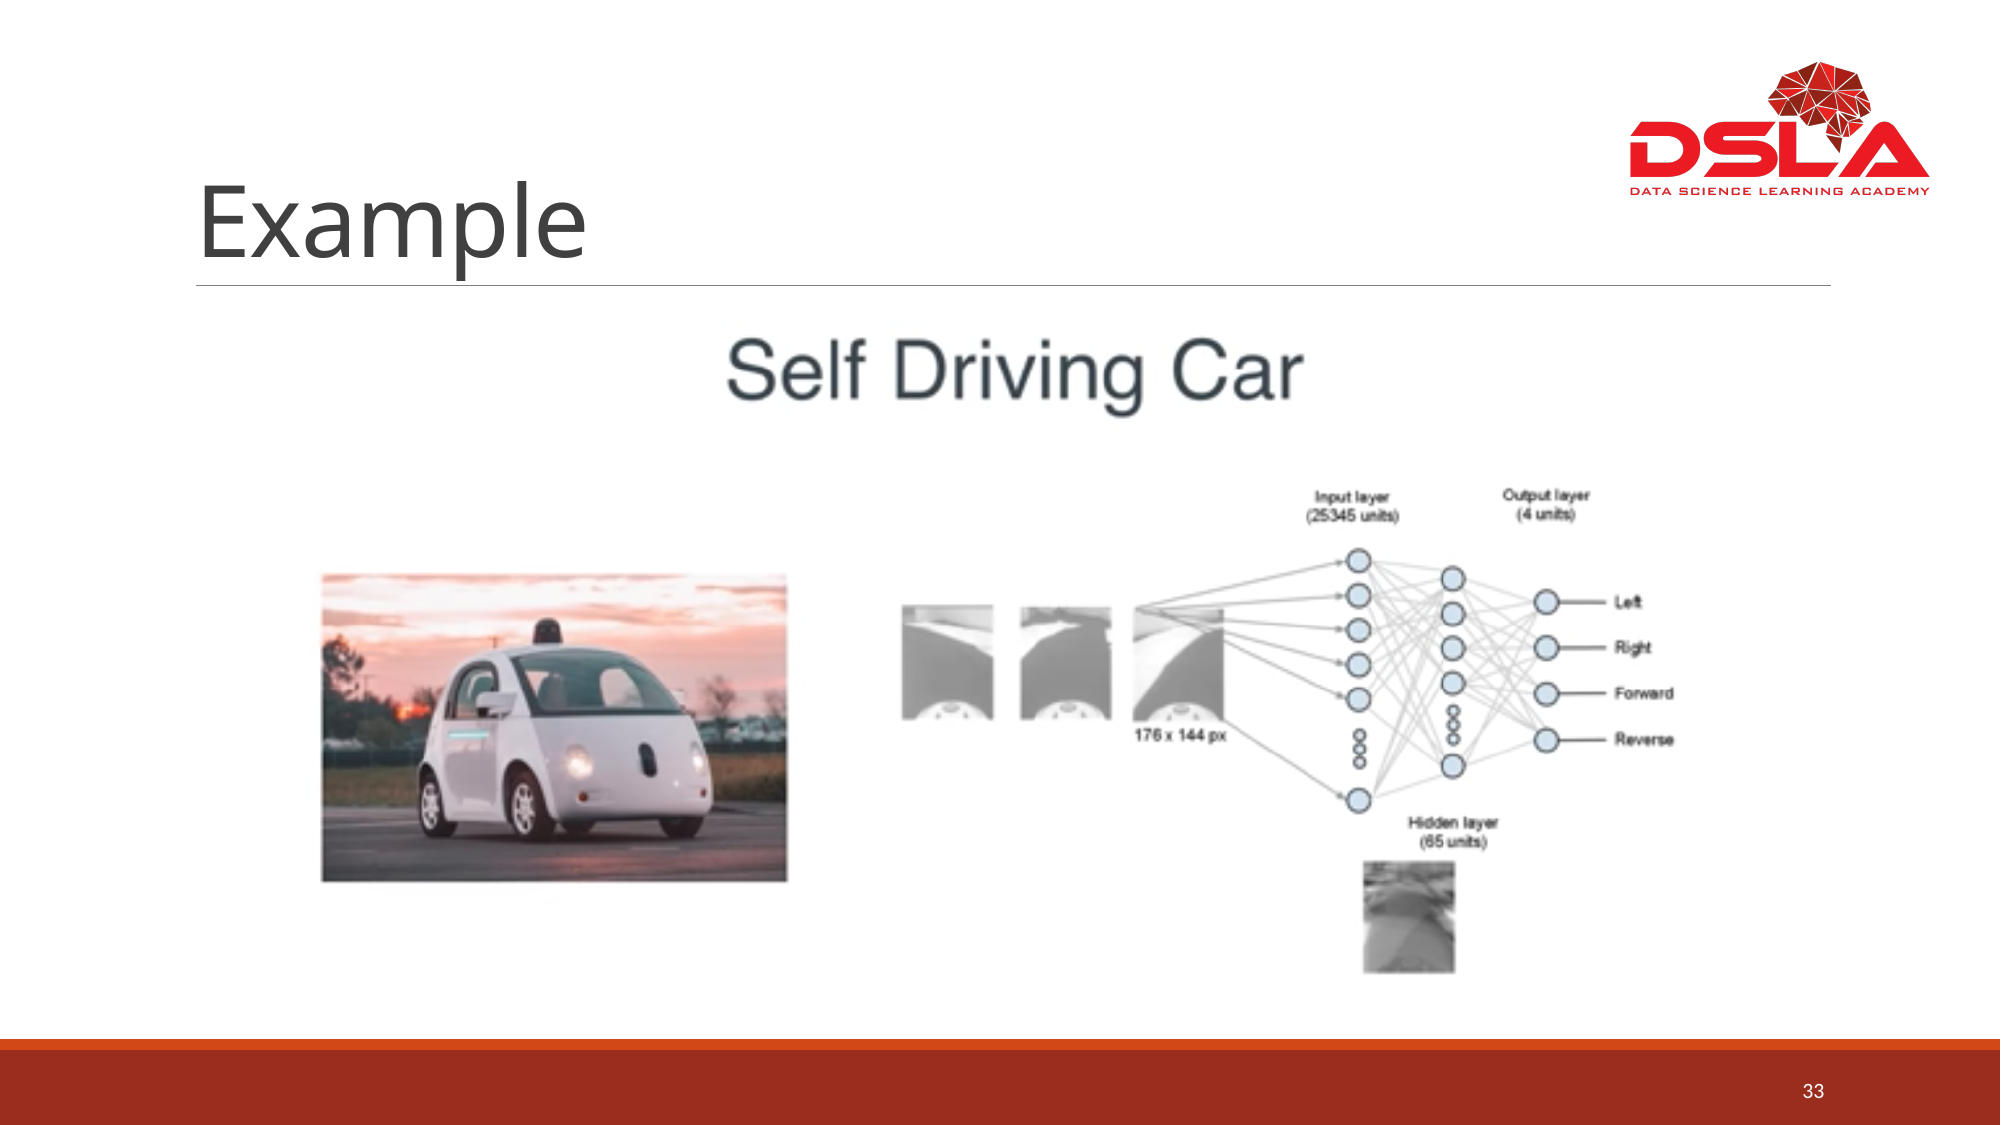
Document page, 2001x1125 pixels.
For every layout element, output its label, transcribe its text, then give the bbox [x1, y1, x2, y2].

slide_number 33 [1624, 1059, 1840, 1120]
picture [1605, 16, 1973, 242]
title Example [180, 47, 1830, 285]
picture [220, 304, 1783, 1011]
